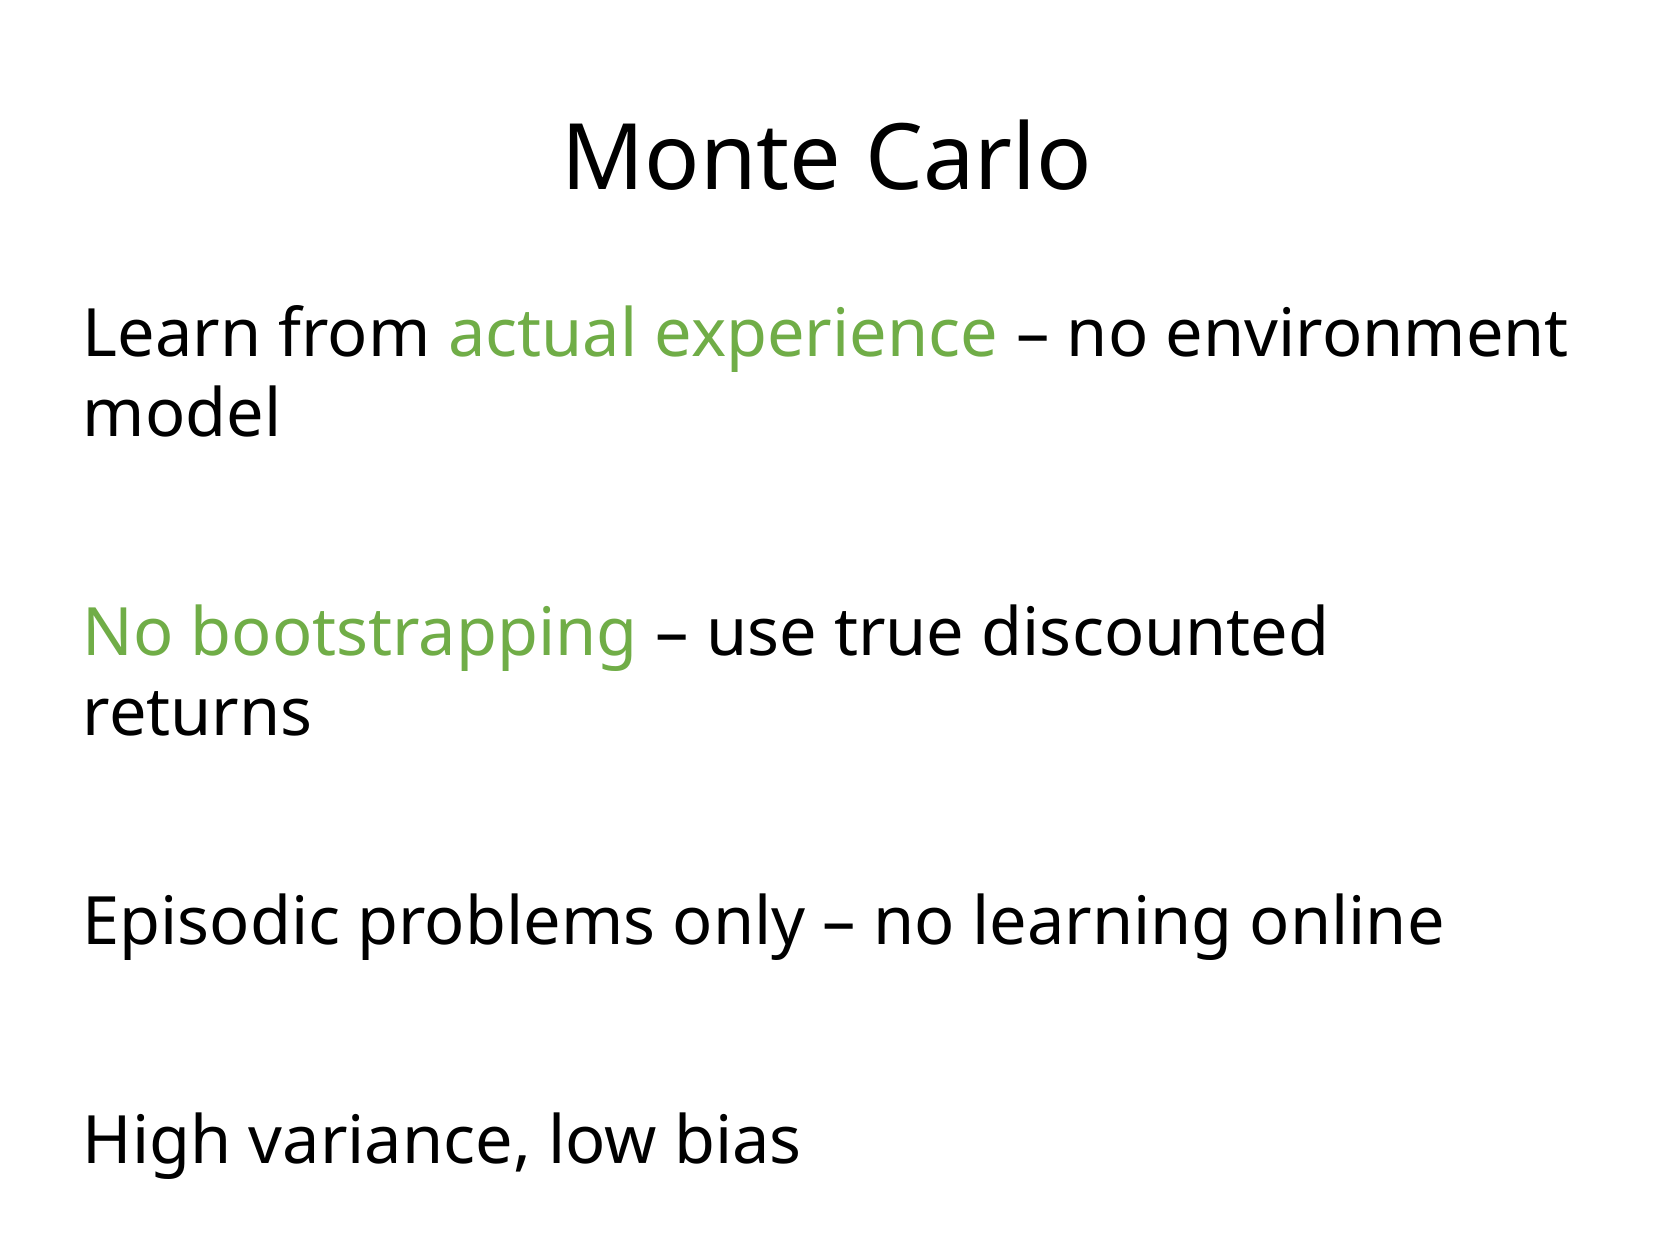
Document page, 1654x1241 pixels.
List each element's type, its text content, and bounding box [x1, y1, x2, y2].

list Learn from actual experience – no environment model No bootstrapping – use true discounted returns Episodic problems only – no learning online High variance, low bias [82, 290, 1571, 1145]
title Monte Carlo [82, 49, 1571, 257]
